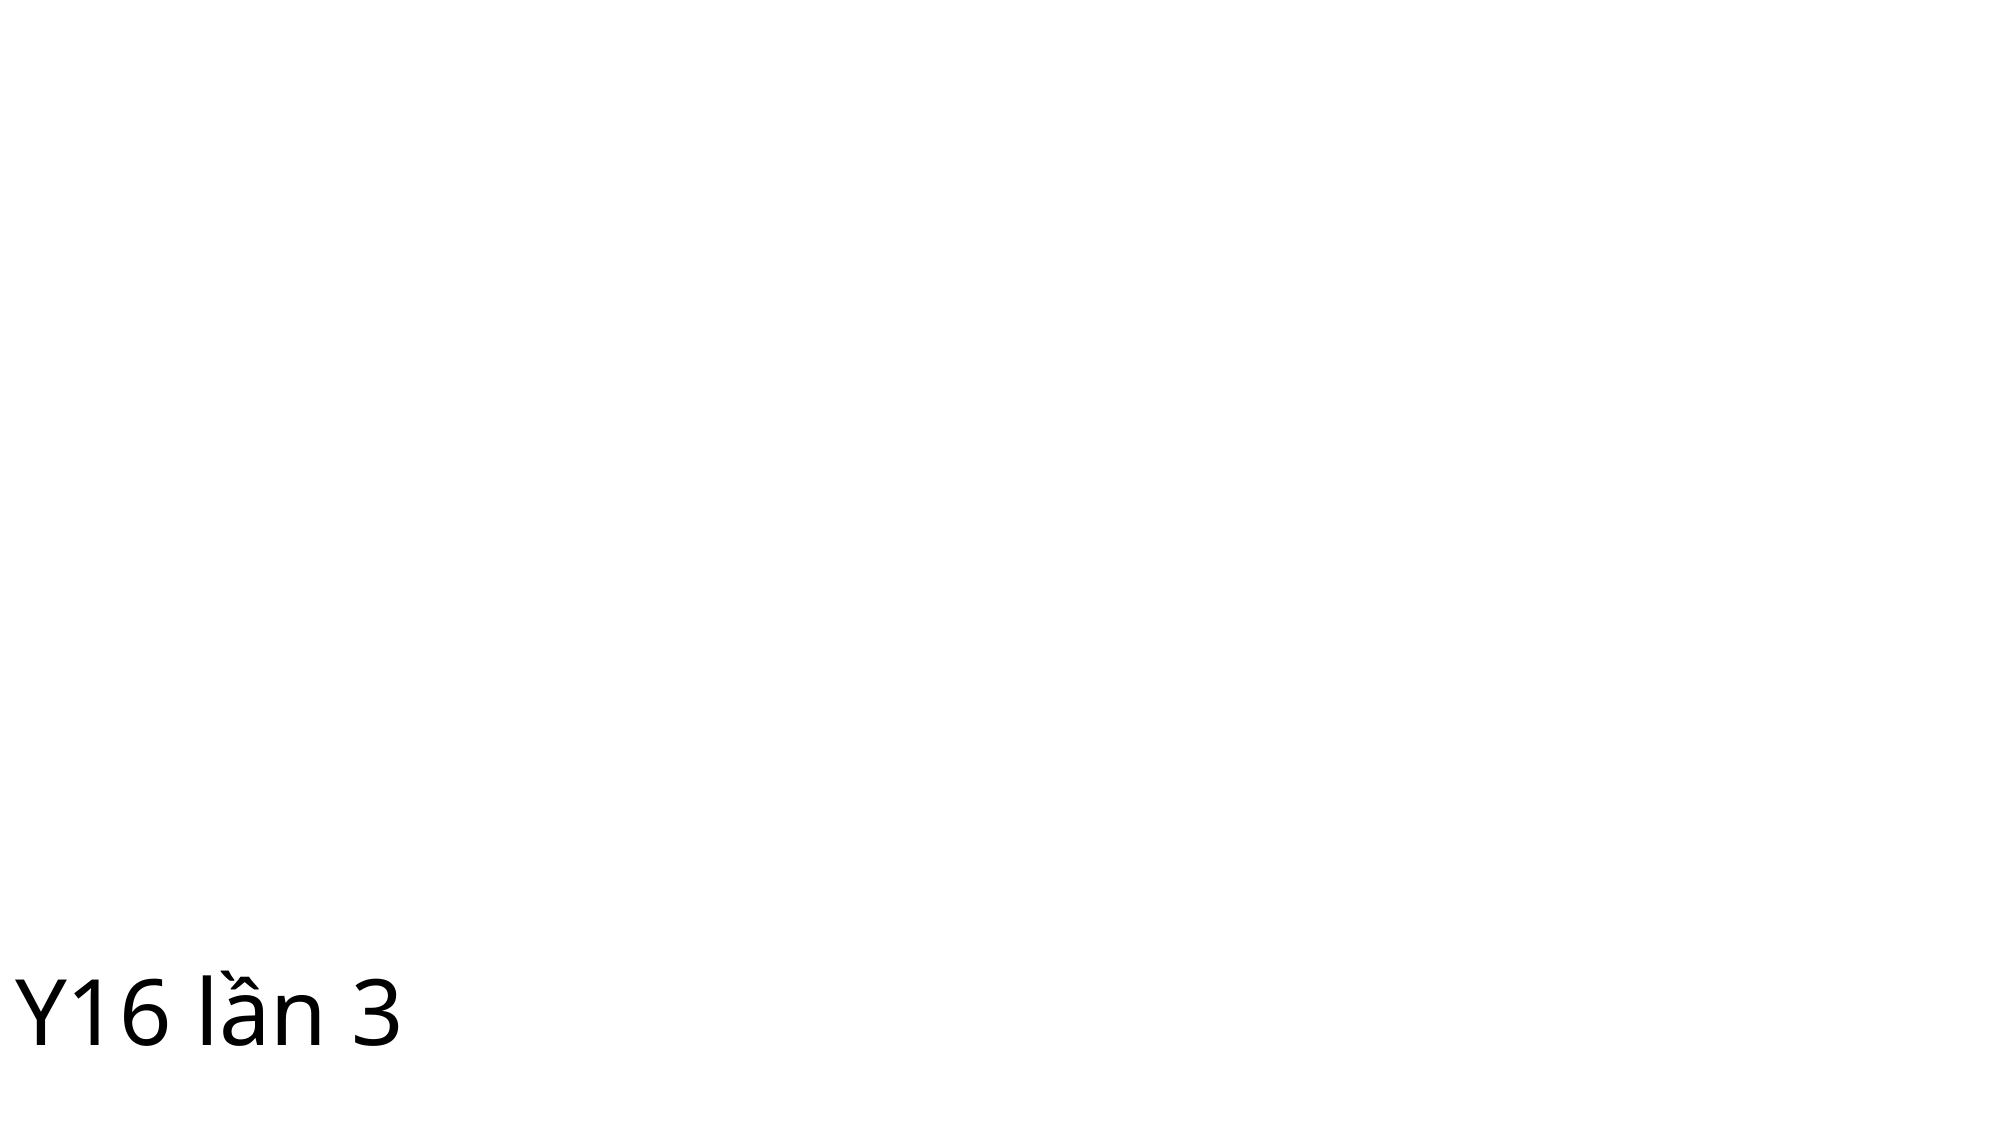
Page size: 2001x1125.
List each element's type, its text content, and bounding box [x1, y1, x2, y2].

title Y16 lần 3 [0, 907, 1725, 1125]
